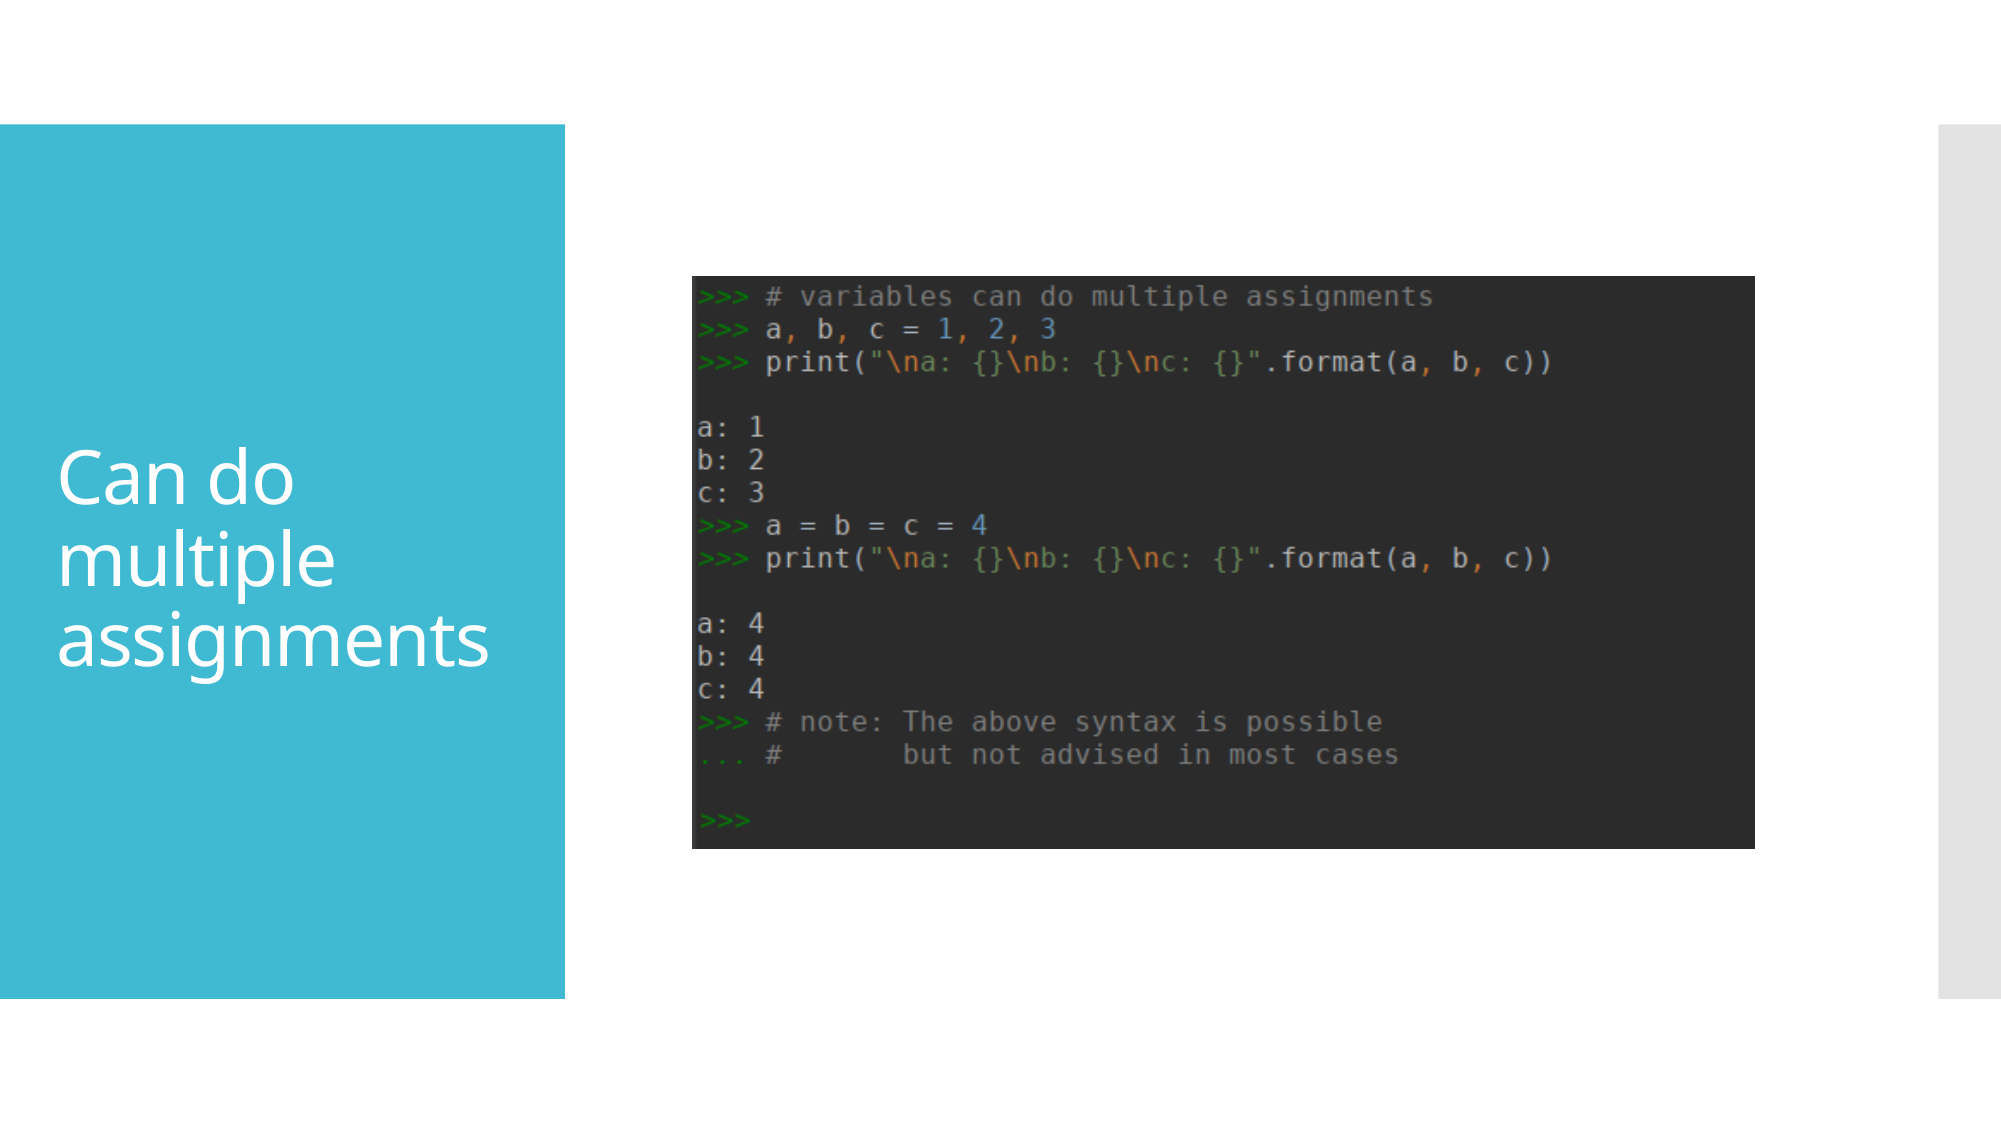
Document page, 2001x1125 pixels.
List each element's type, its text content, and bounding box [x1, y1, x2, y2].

title Can do multiple assignments [41, 184, 525, 940]
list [691, 276, 1756, 850]
